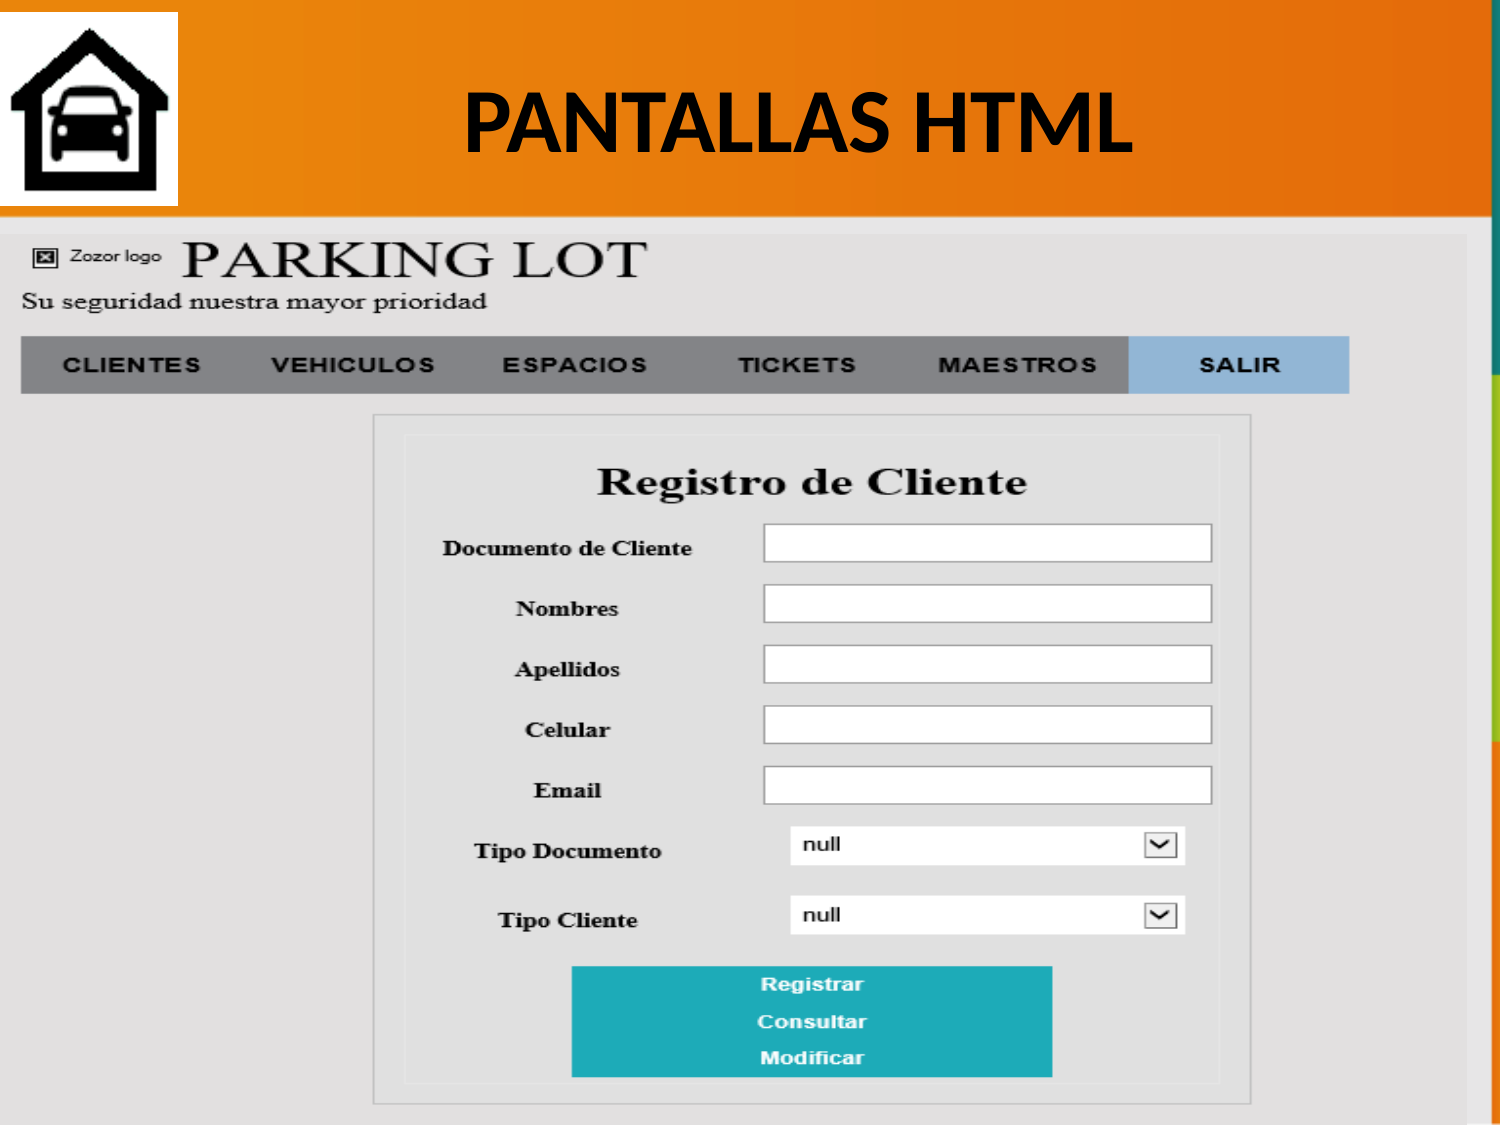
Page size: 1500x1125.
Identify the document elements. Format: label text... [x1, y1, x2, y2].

title PANTALLAS HTML [428, 56, 1171, 174]
picture [0, 0, 1500, 1125]
